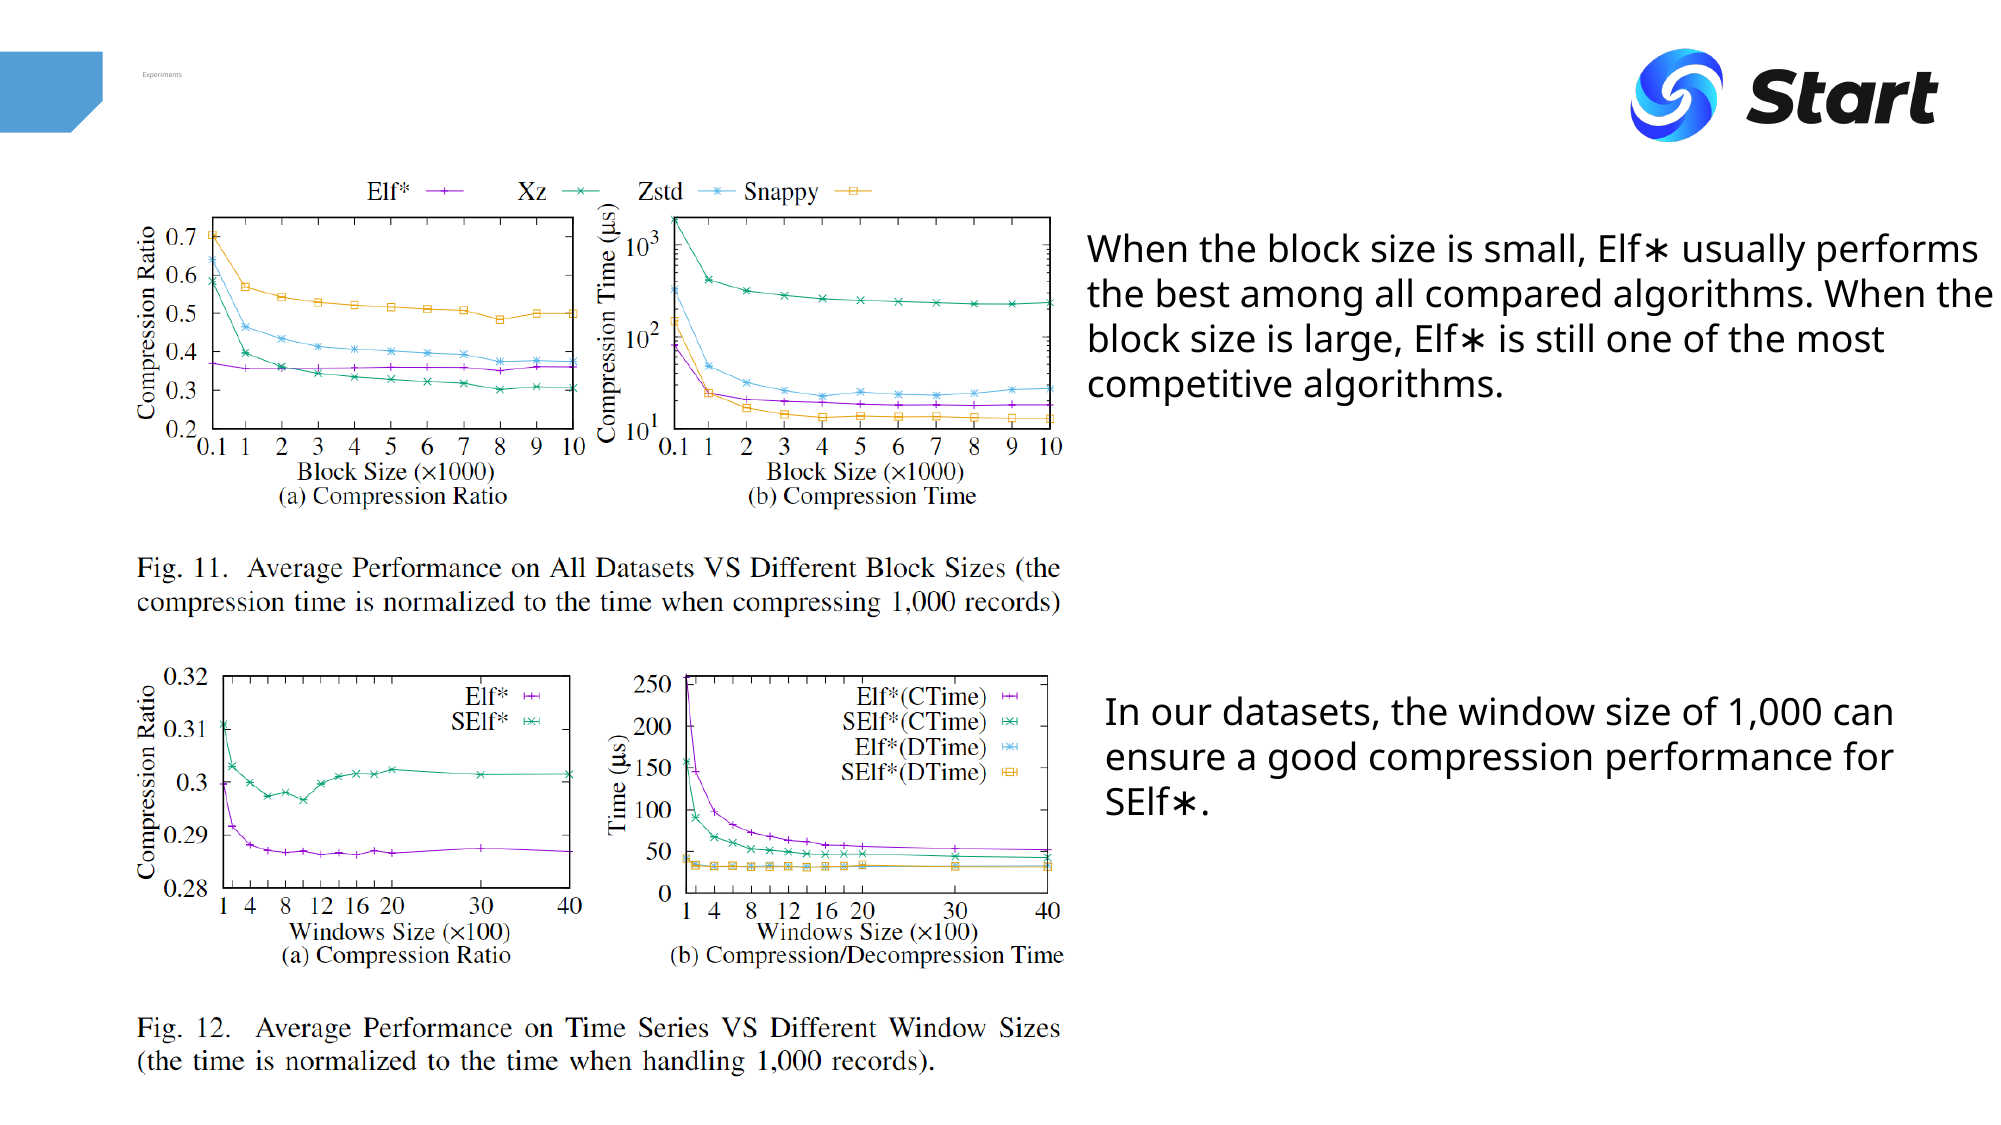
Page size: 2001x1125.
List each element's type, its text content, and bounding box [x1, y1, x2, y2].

text_box In our datasets, the window size of 1,000 can ensure a good compression performance for SElf∗. [1091, 680, 1935, 830]
text_box When the block size is small, Elf∗ usually performs the best among all compared algorithms. When the block size is large, Elf∗ is still one of the most competitive algorithms. [1091, 217, 2000, 413]
title Experiments [127, 27, 1525, 121]
picture [0, 0, 2000, 1125]
